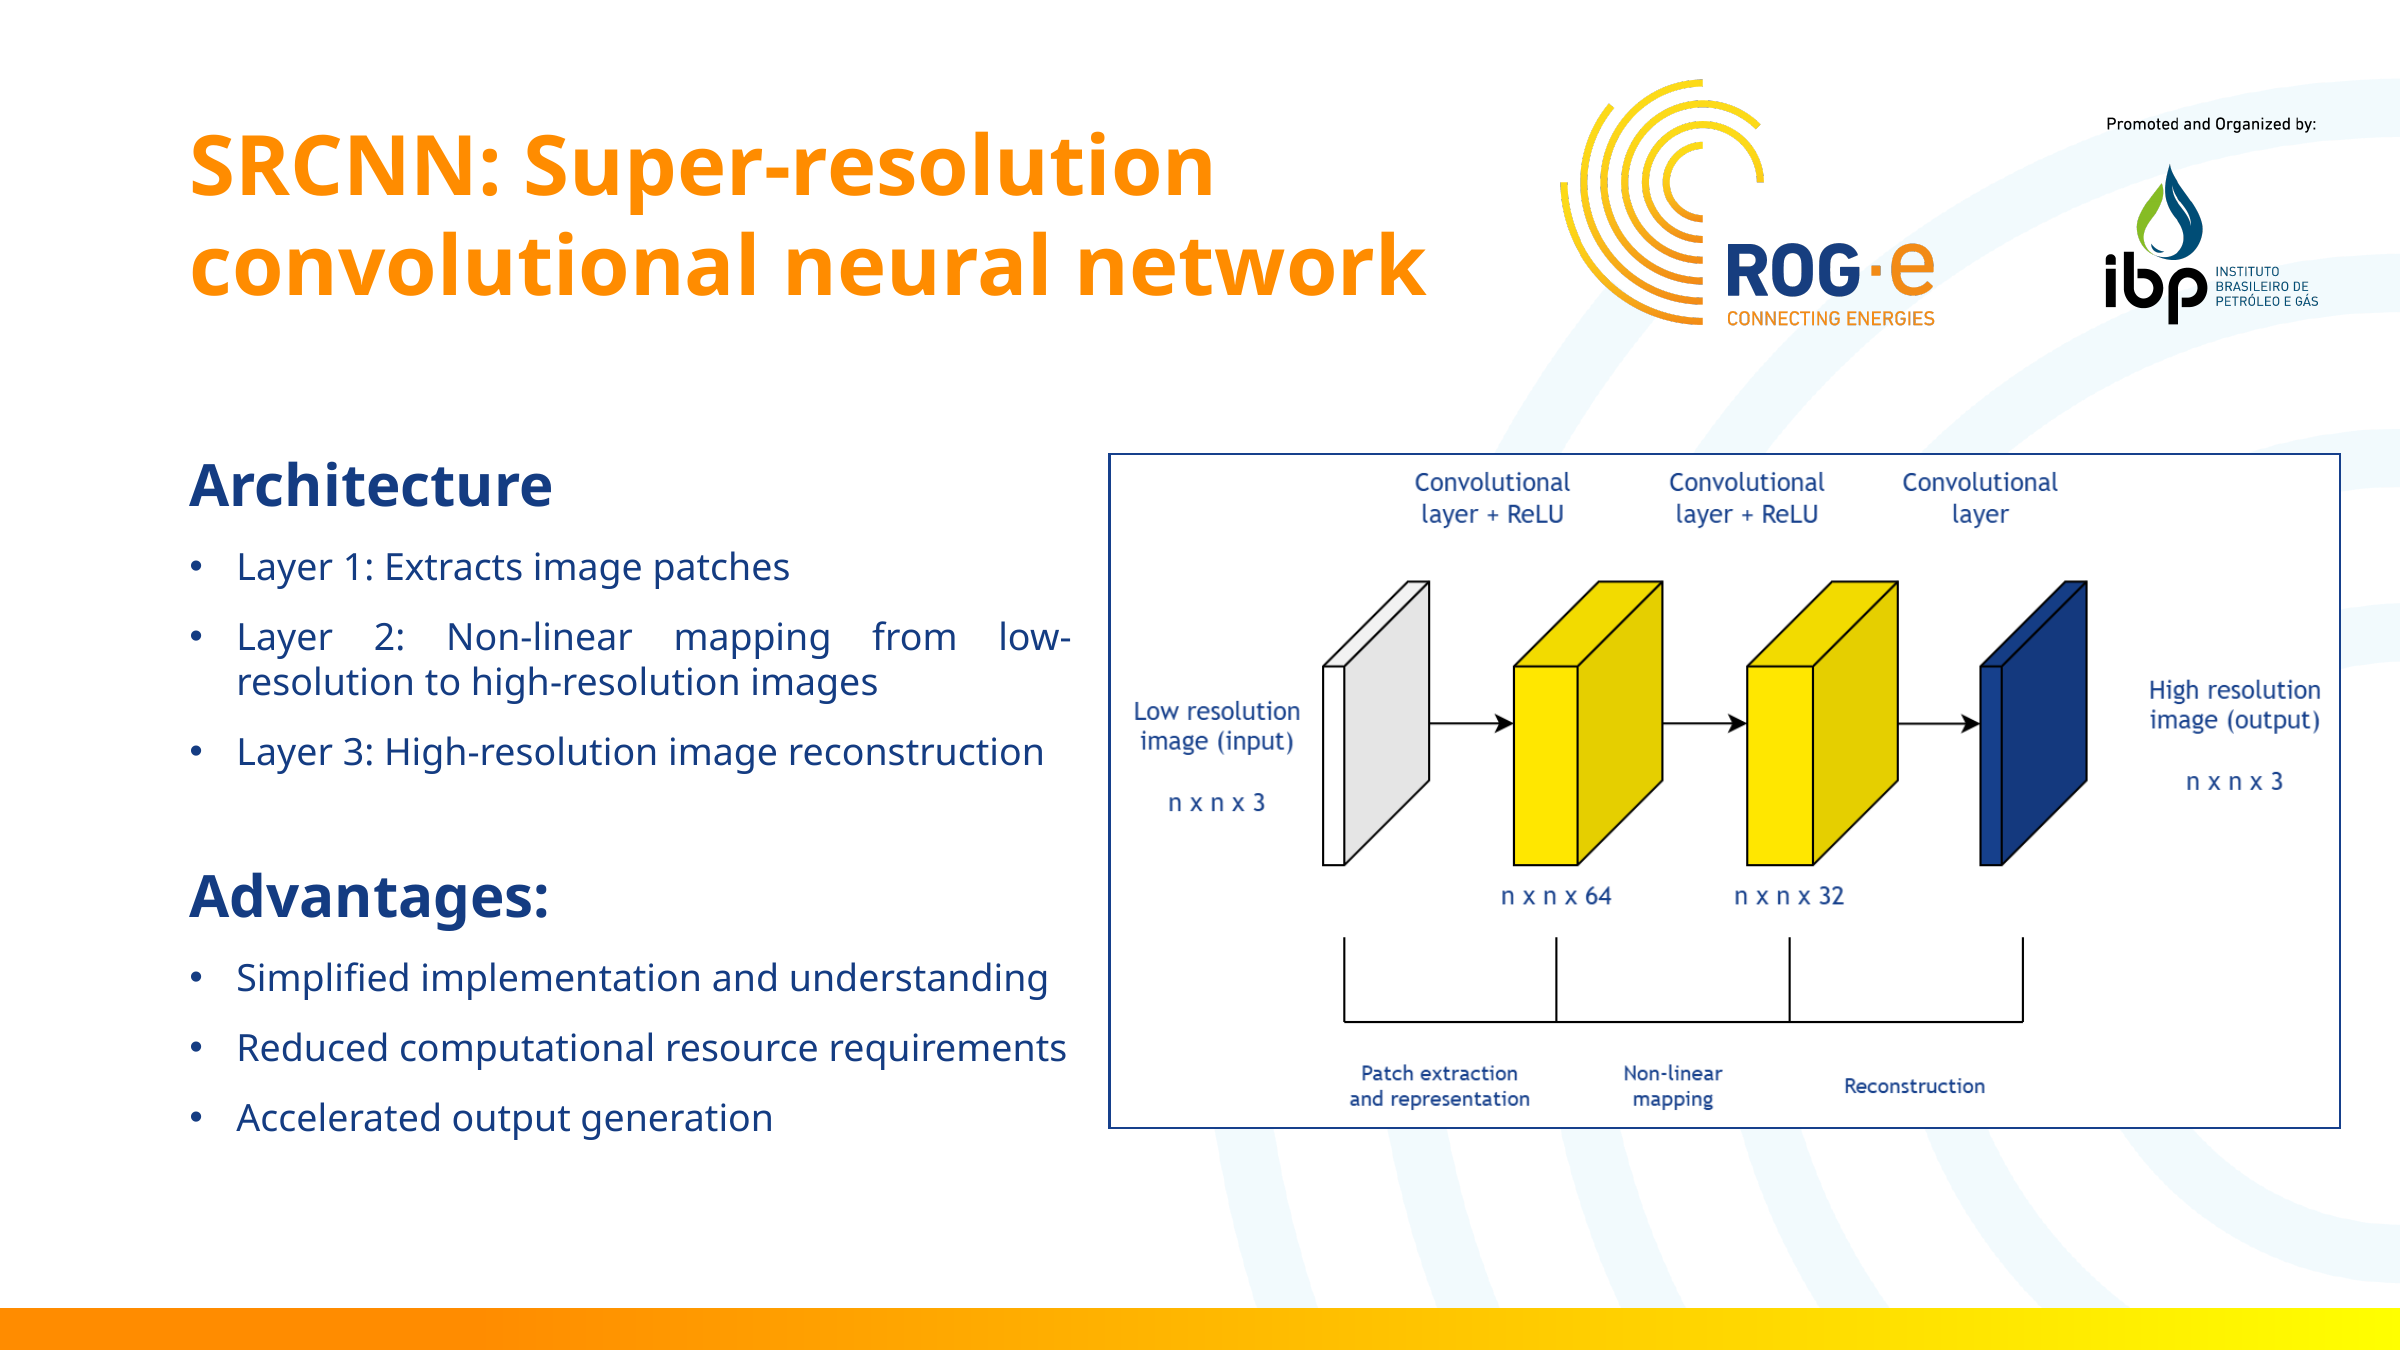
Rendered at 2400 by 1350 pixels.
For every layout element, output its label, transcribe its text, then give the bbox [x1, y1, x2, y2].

text_box Architecture Layer 1: Extracts image patches Layer 2: Non-linear mapping from low-resolution to high-resolution images Layer 3: High-resolution image reconstruction [174, 440, 1088, 781]
text_box SRCNN: Super-resolution convolutional neural network [174, 105, 1194, 320]
text_box [0, 1308, 1194, 1350]
picture [1110, 0, 2400, 1350]
text_box Advantages: Simplified implementation and understanding Reduced computational resource requirements Accelerated output generation [174, 851, 1088, 1147]
